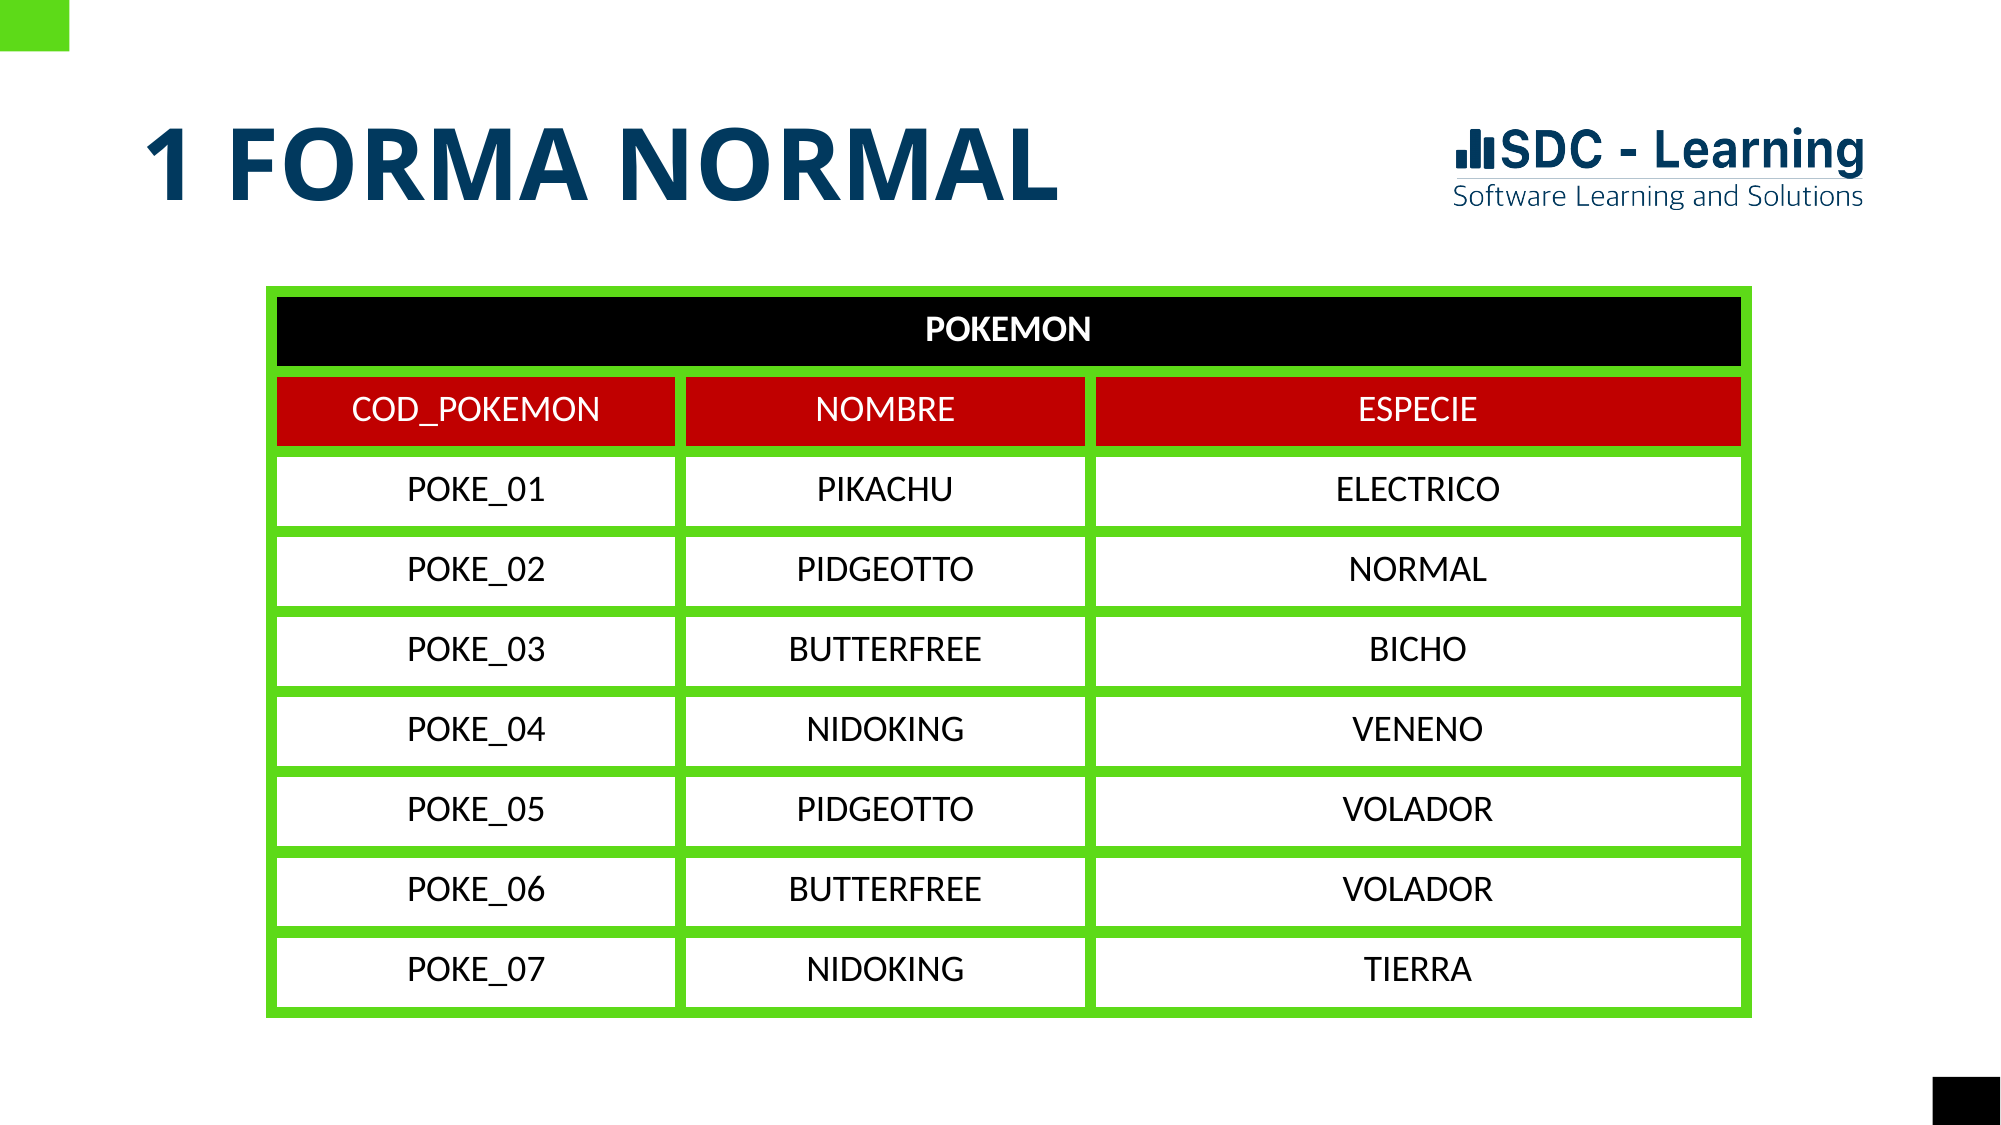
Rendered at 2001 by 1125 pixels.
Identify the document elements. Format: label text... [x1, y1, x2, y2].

table_cell VENENO [1096, 697, 1741, 766]
picture [1803, 127, 1863, 210]
title 1 FORMA NORMAL [126, 59, 1803, 278]
table_cell NIDOKING [686, 938, 1085, 1007]
table_cell VOLADOR [1096, 858, 1741, 926]
table_cell POKE_04 [277, 697, 675, 766]
table_cell ELECTRICO [1096, 457, 1741, 526]
table_cell POKE_03 [277, 617, 675, 686]
table_cell PIDGEOTTO [686, 537, 1085, 606]
table_cell ESPECIE [1096, 377, 1741, 446]
table_cell POKE_07 [277, 938, 675, 1007]
table_cell TIERRA [1096, 938, 1741, 1007]
table_cell BUTTERFREE [686, 858, 1085, 926]
table_cell POKE_06 [277, 858, 675, 926]
table_cell VOLADOR [1096, 777, 1741, 846]
table_cell BUTTERFREE [686, 617, 1085, 686]
table_cell NIDOKING [686, 697, 1085, 766]
table_cell COD_POKEMON [277, 377, 675, 446]
table_header POKEMON [277, 297, 1741, 366]
table_cell NORMAL [1096, 537, 1741, 606]
table_cell POKE_01 [277, 457, 675, 526]
table_cell NOMBRE [686, 377, 1085, 446]
table_cell POKE_02 [277, 537, 675, 606]
table_cell PIDGEOTTO [686, 777, 1085, 846]
table_cell PIKACHU [686, 457, 1085, 526]
table_cell POKE_05 [277, 777, 675, 846]
table_cell BICHO [1096, 617, 1741, 686]
